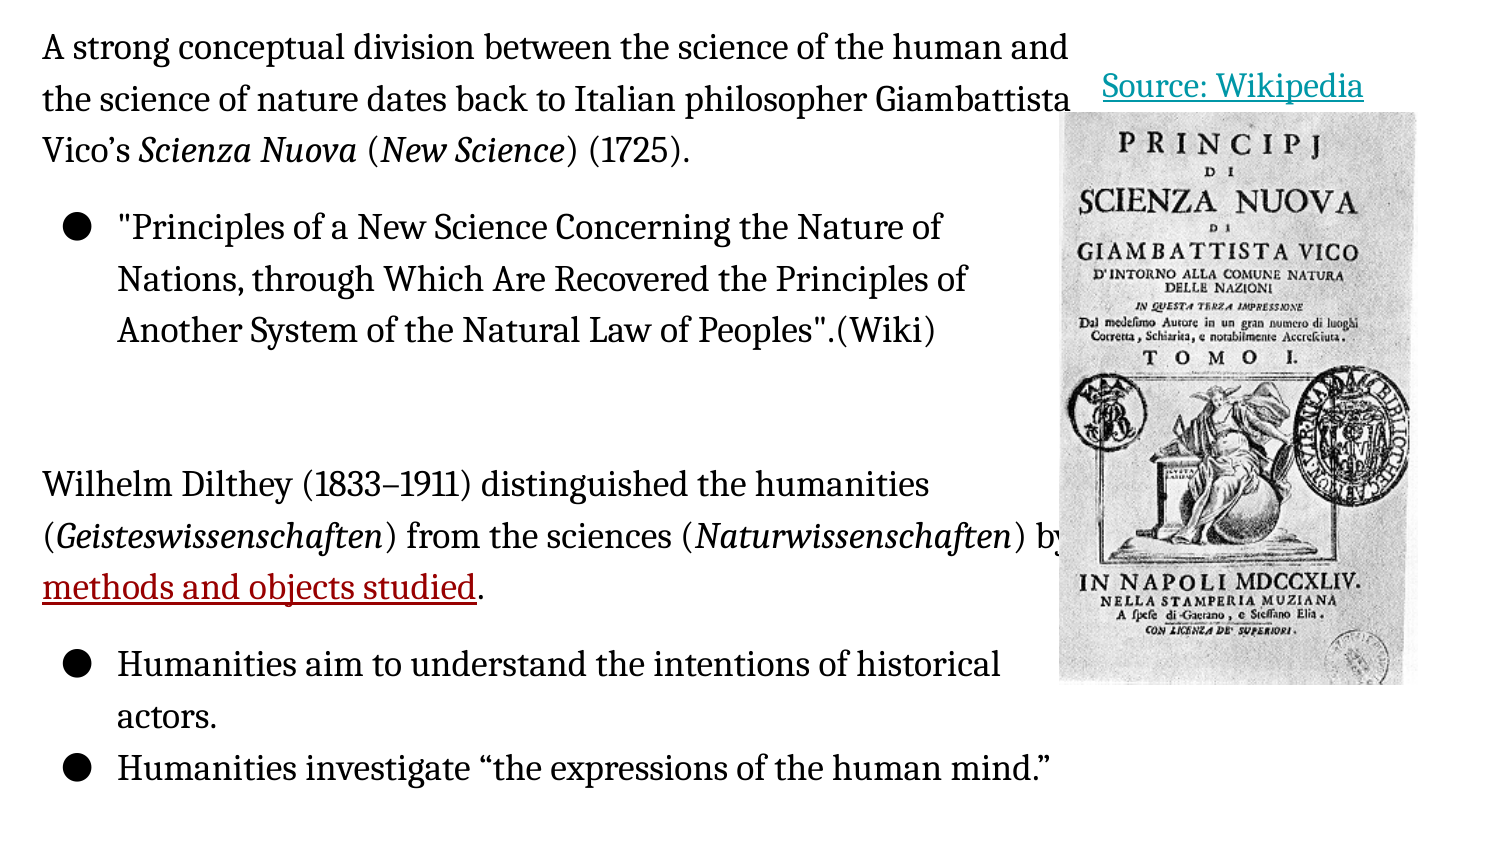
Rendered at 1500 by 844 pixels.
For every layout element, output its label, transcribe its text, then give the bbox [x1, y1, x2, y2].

list A strong conceptual division between the science of the human and the science of nature dates back to Italian philosopher Giambattista Vico’s Scienza Nuova (New Science) (1725). "Principles of a New Science Concerning the Nature of Nations, through Which Are Recovered the Principles of Another System of the Natural Law of Peoples".(Wiki) Wilhelm Dilthey (1833–1911) distinguished the humanities (Geisteswissenschaften) from the sciences (Naturwissenschaften) by methods and objects studied. Humanities aim to understand the intentions of historical actors. Humanities investigate “the expressions of the human mind.” Over the twentieth century, other categories like the social sciences emerged, studying human behavior in social contexts. Italian (scienze umanistiche), French (humanités), Dutch and Scandinavian languages (humaniora), and Russian (gumanitarnyje nauki). [27, 0, 1092, 819]
text_box Source: Wikipedia [1087, 47, 1441, 120]
picture [1059, 112, 1419, 685]
